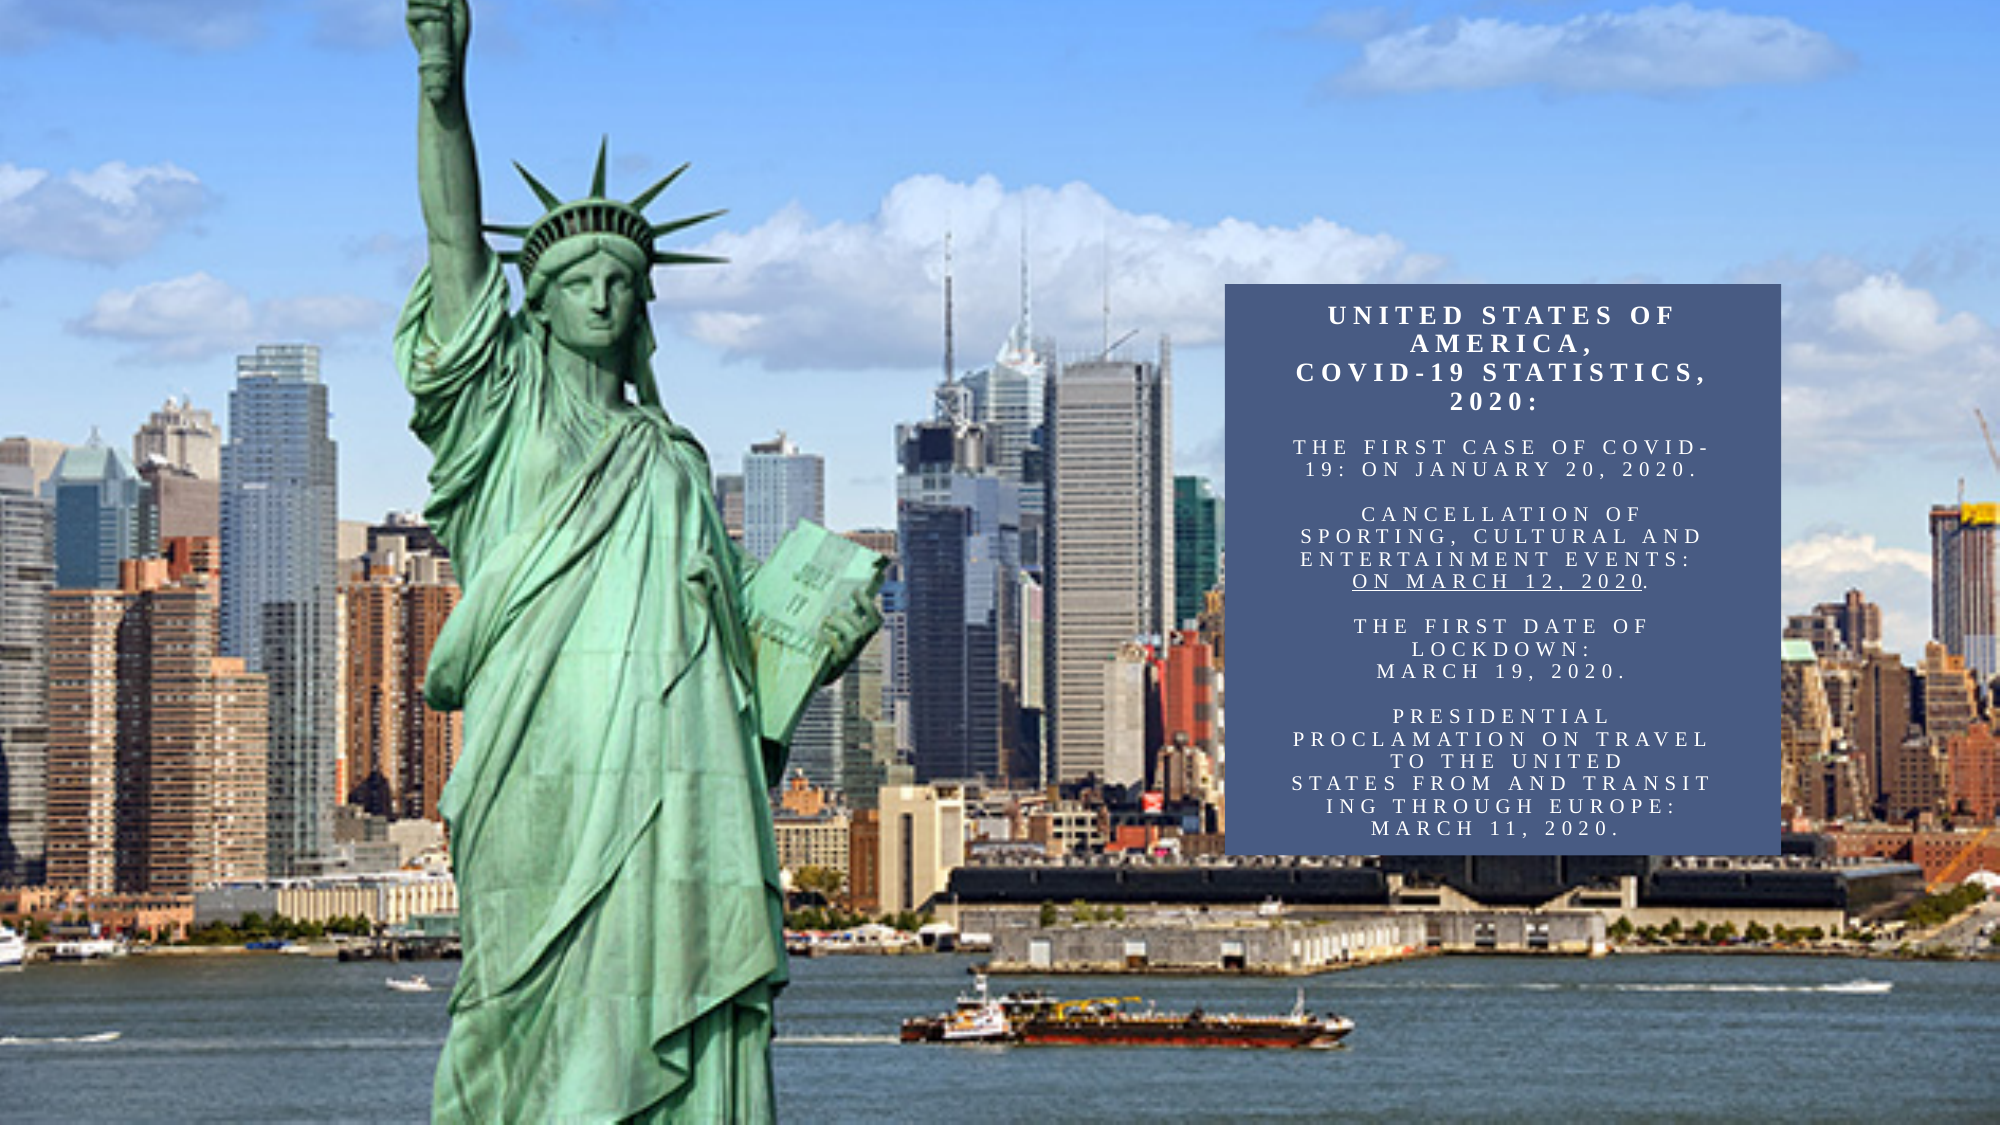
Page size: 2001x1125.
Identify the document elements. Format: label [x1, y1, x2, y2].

list [0, 0, 2000, 1125]
